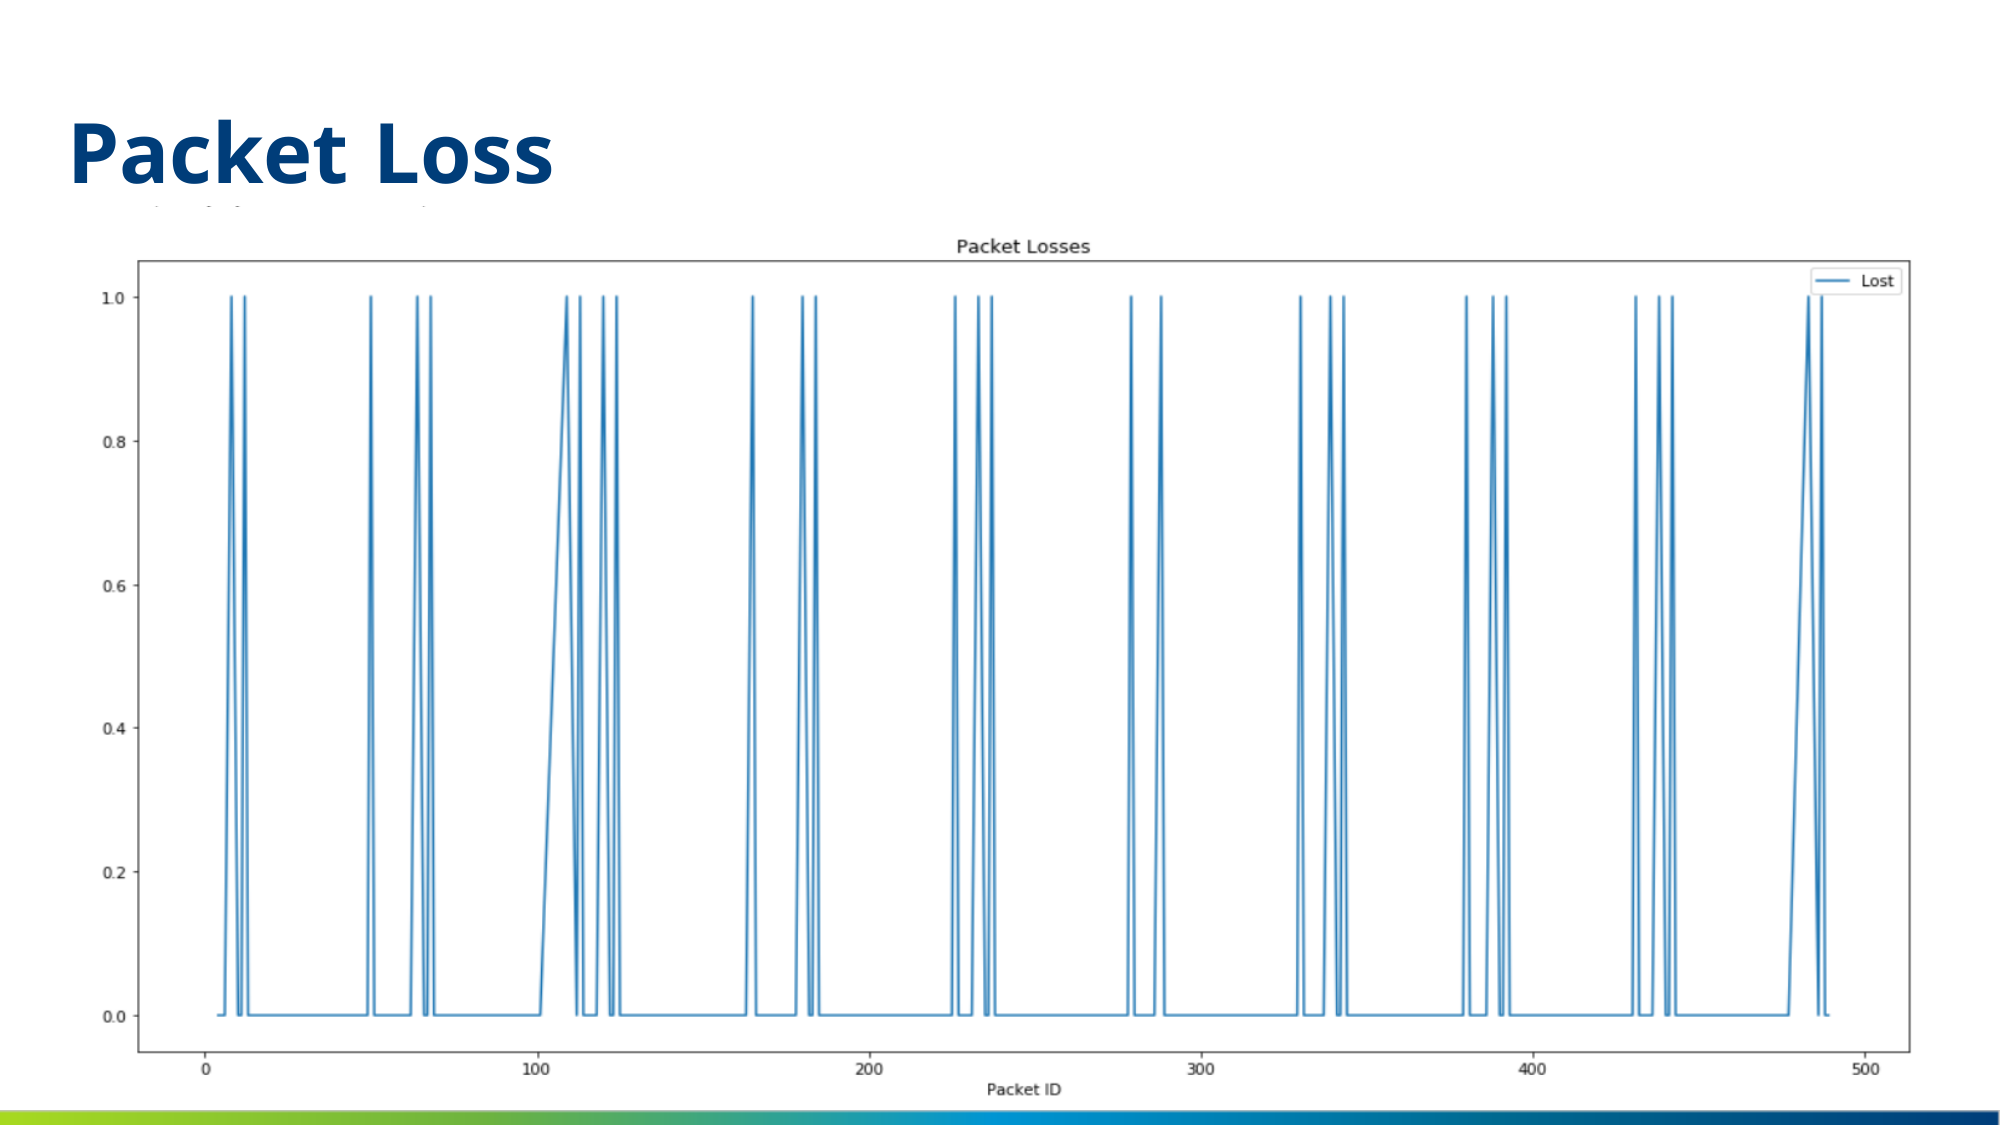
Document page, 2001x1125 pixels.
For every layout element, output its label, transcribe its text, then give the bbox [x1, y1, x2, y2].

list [77, 206, 1948, 1107]
picture [0, 1110, 2000, 1125]
title Packet Loss [52, 45, 1778, 263]
